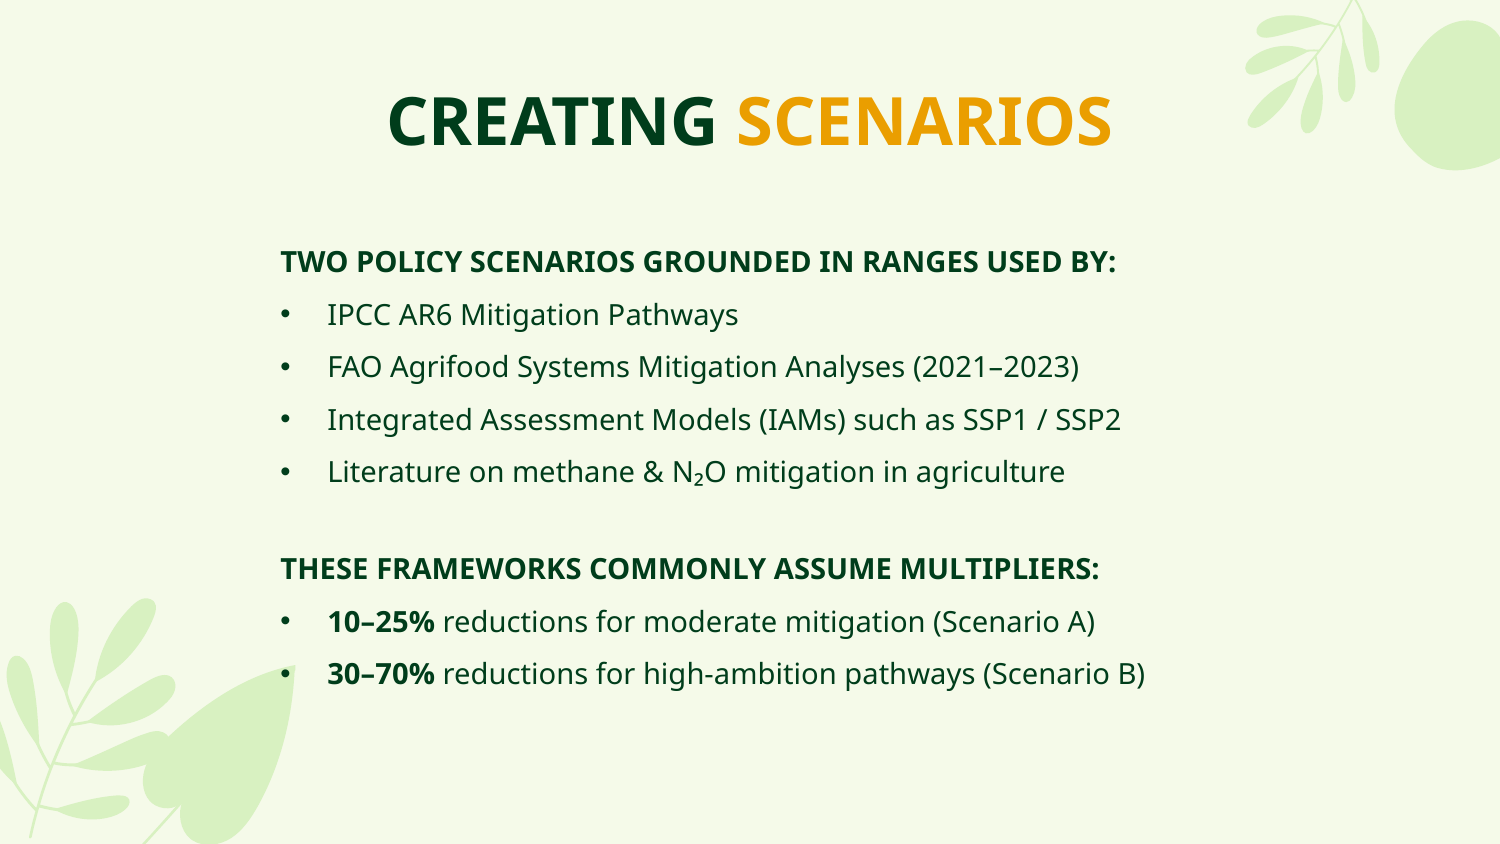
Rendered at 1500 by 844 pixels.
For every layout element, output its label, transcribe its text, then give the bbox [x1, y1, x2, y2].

text_box TWO POLICY SCENARIOS GROUNDED IN RANGES USED BY: IPCC AR6 Mitigation Pathways FAO Agrifood Systems Mitigation Analyses (2021–2023) Integrated Assessment Models (IAMs) such as SSP1 / SSP2 Literature on methane & N₂O mitigation in agriculture THESE FRAMEWORKS COMMONLY ASSUME MULTIPLIERS: 10–25% reductions for moderate mitigation (Scenario A) 30–70% reductions for high-ambition pathways (Scenario B) [265, 211, 1235, 772]
title CREATING SCENARIOS [118, 72, 1382, 167]
